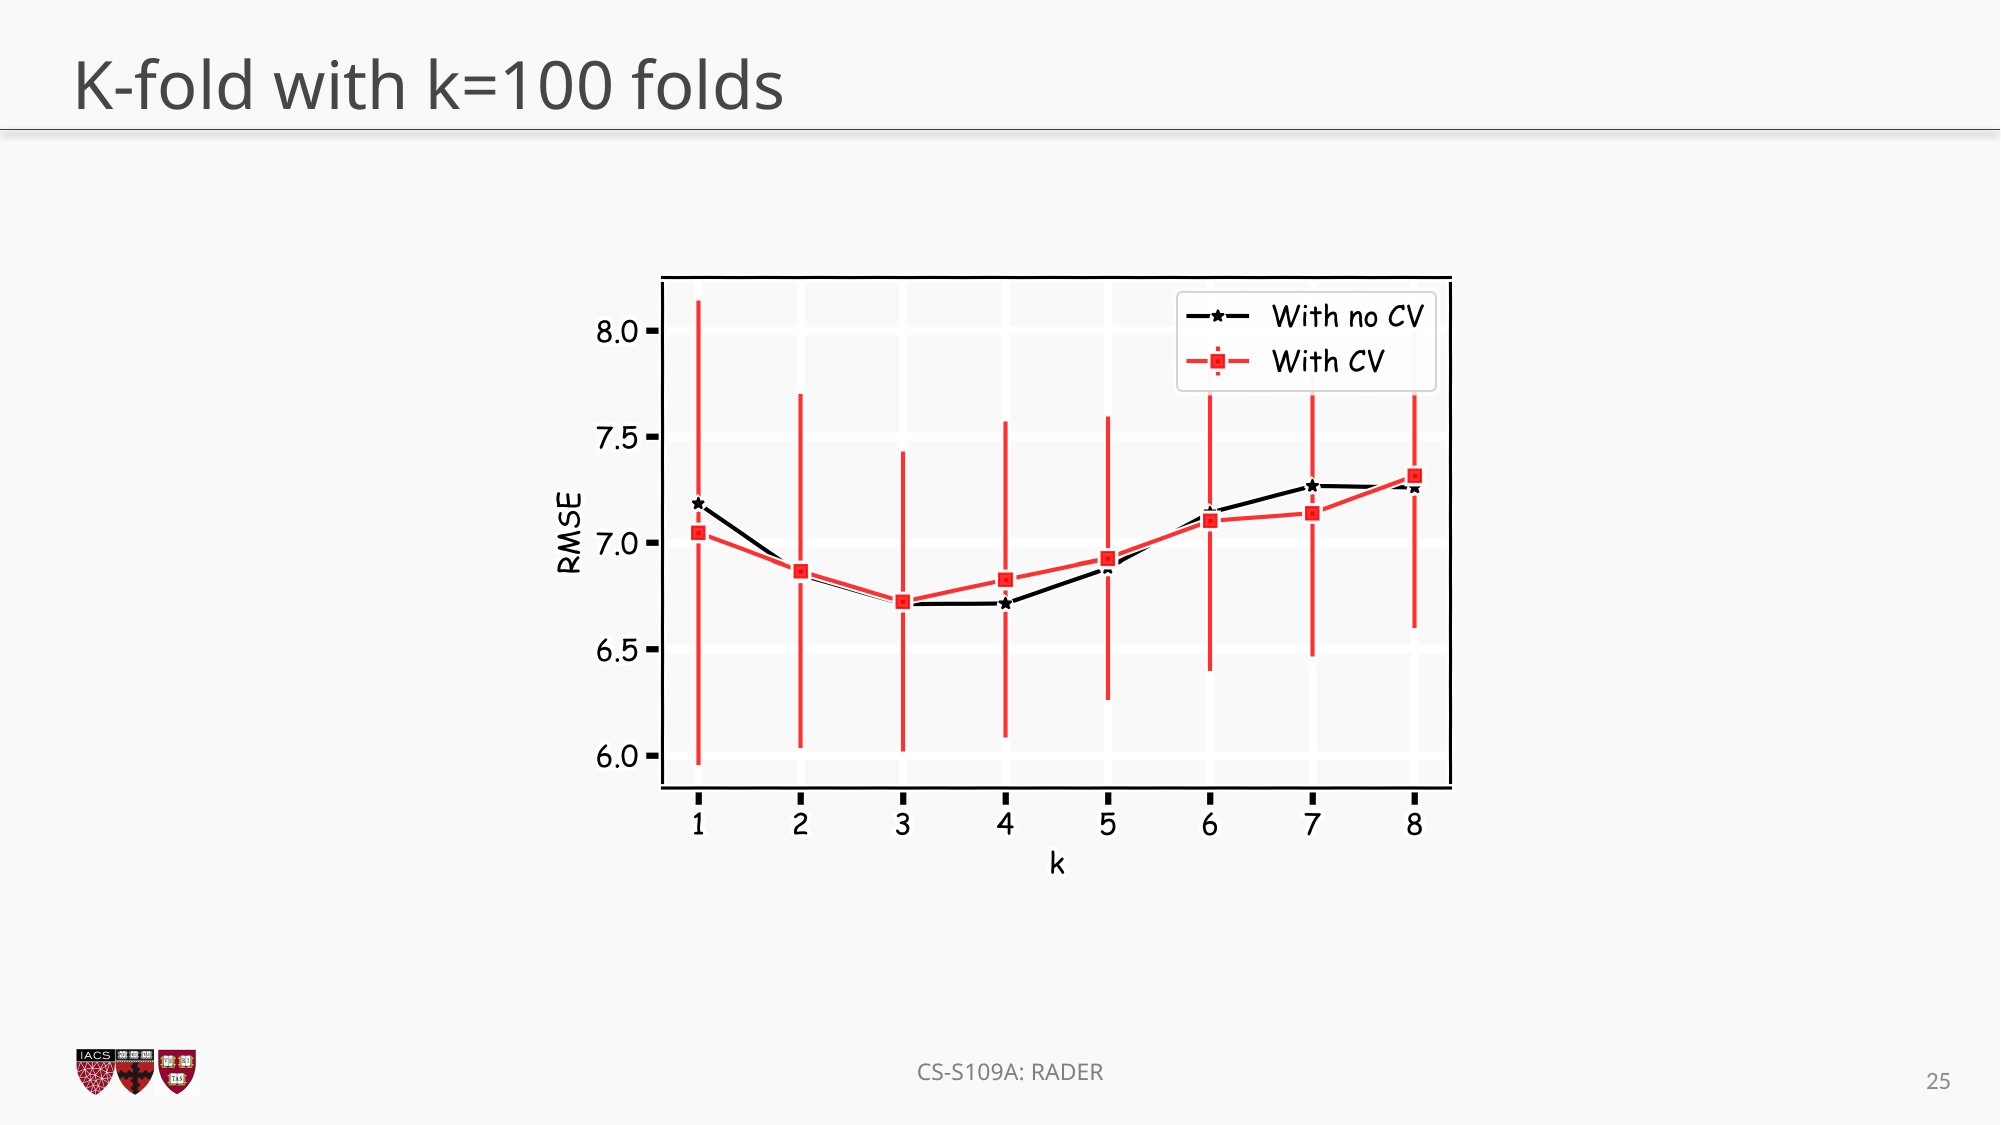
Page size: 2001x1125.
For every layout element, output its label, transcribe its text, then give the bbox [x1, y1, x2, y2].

title K-fold with k=100 folds [57, 35, 1943, 162]
picture [437, 187, 1563, 938]
slide_number 25 [1500, 1050, 1967, 1110]
picture [75, 1049, 200, 1095]
